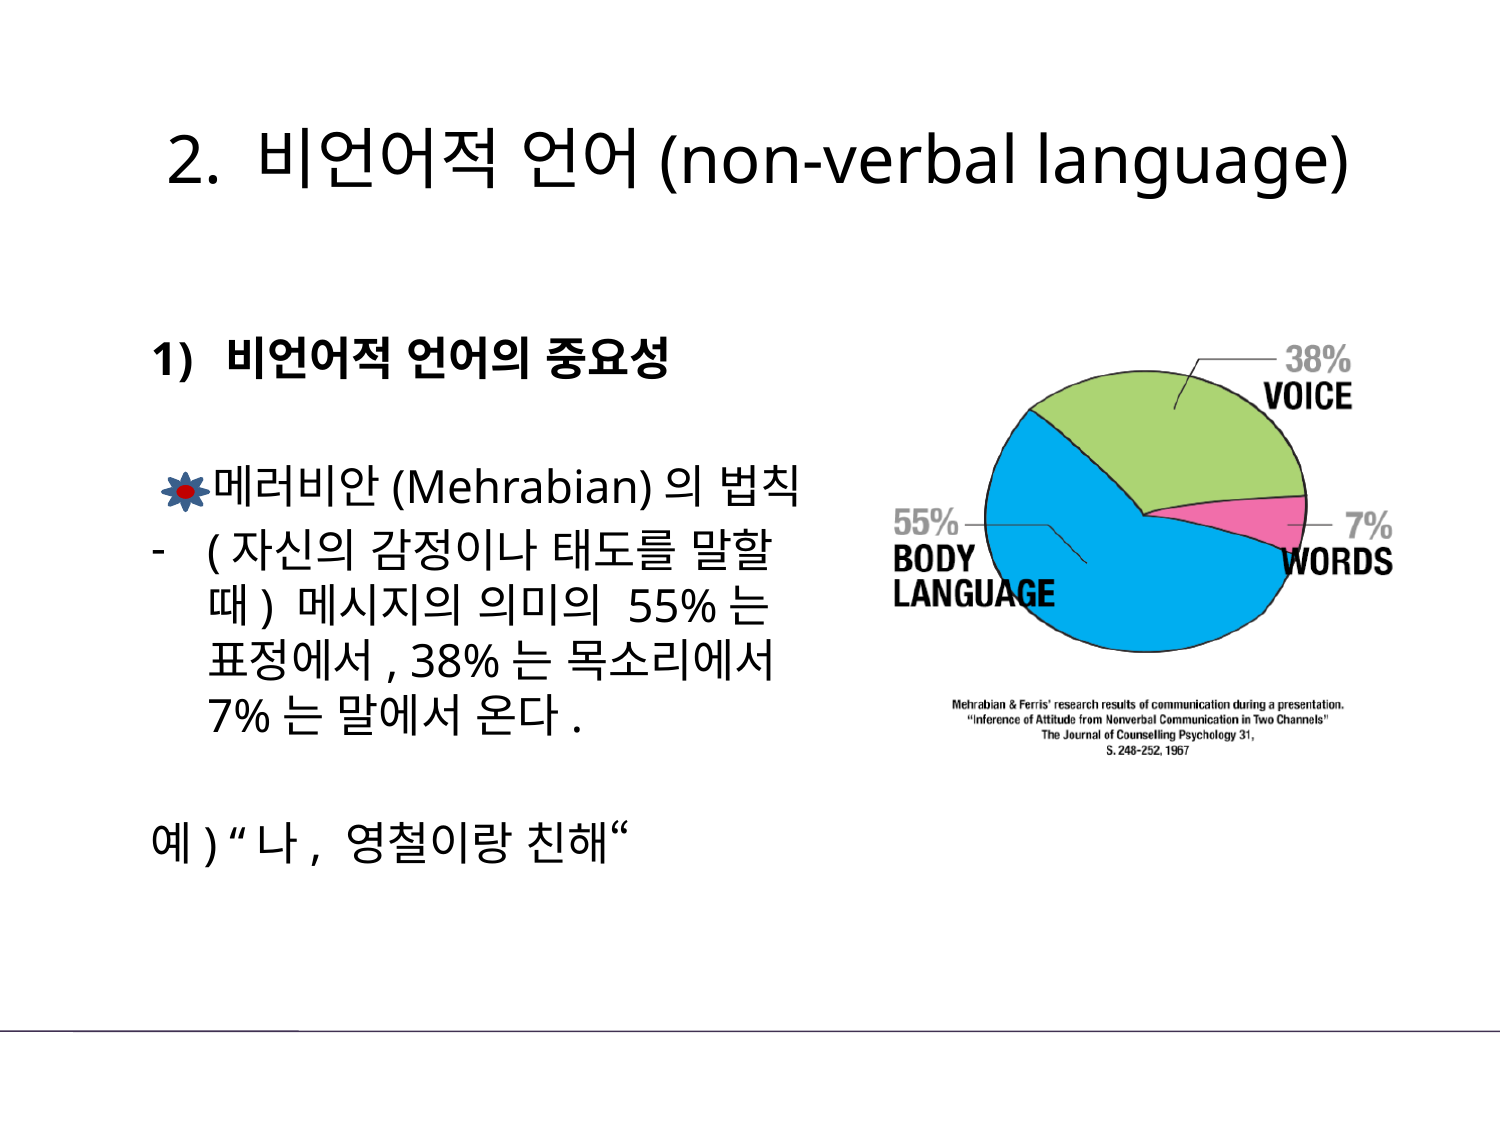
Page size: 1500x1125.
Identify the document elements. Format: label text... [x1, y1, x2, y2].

title 2. 비언어적 언어(non-verbal language) [74, 81, 1426, 233]
text_box [160, 471, 211, 513]
list 비언어적 언어의 중요성 메러비안(Mehrabian)의 법칙 (자신의 감정이나 태도를 말할 때) 메시지의 의미의 55%는 표정에서, 38%는 목소리에서 7%는 말에서 온다. 예) “나, 영철이랑 친해“ [135, 257, 833, 1001]
picture [869, 314, 1425, 773]
